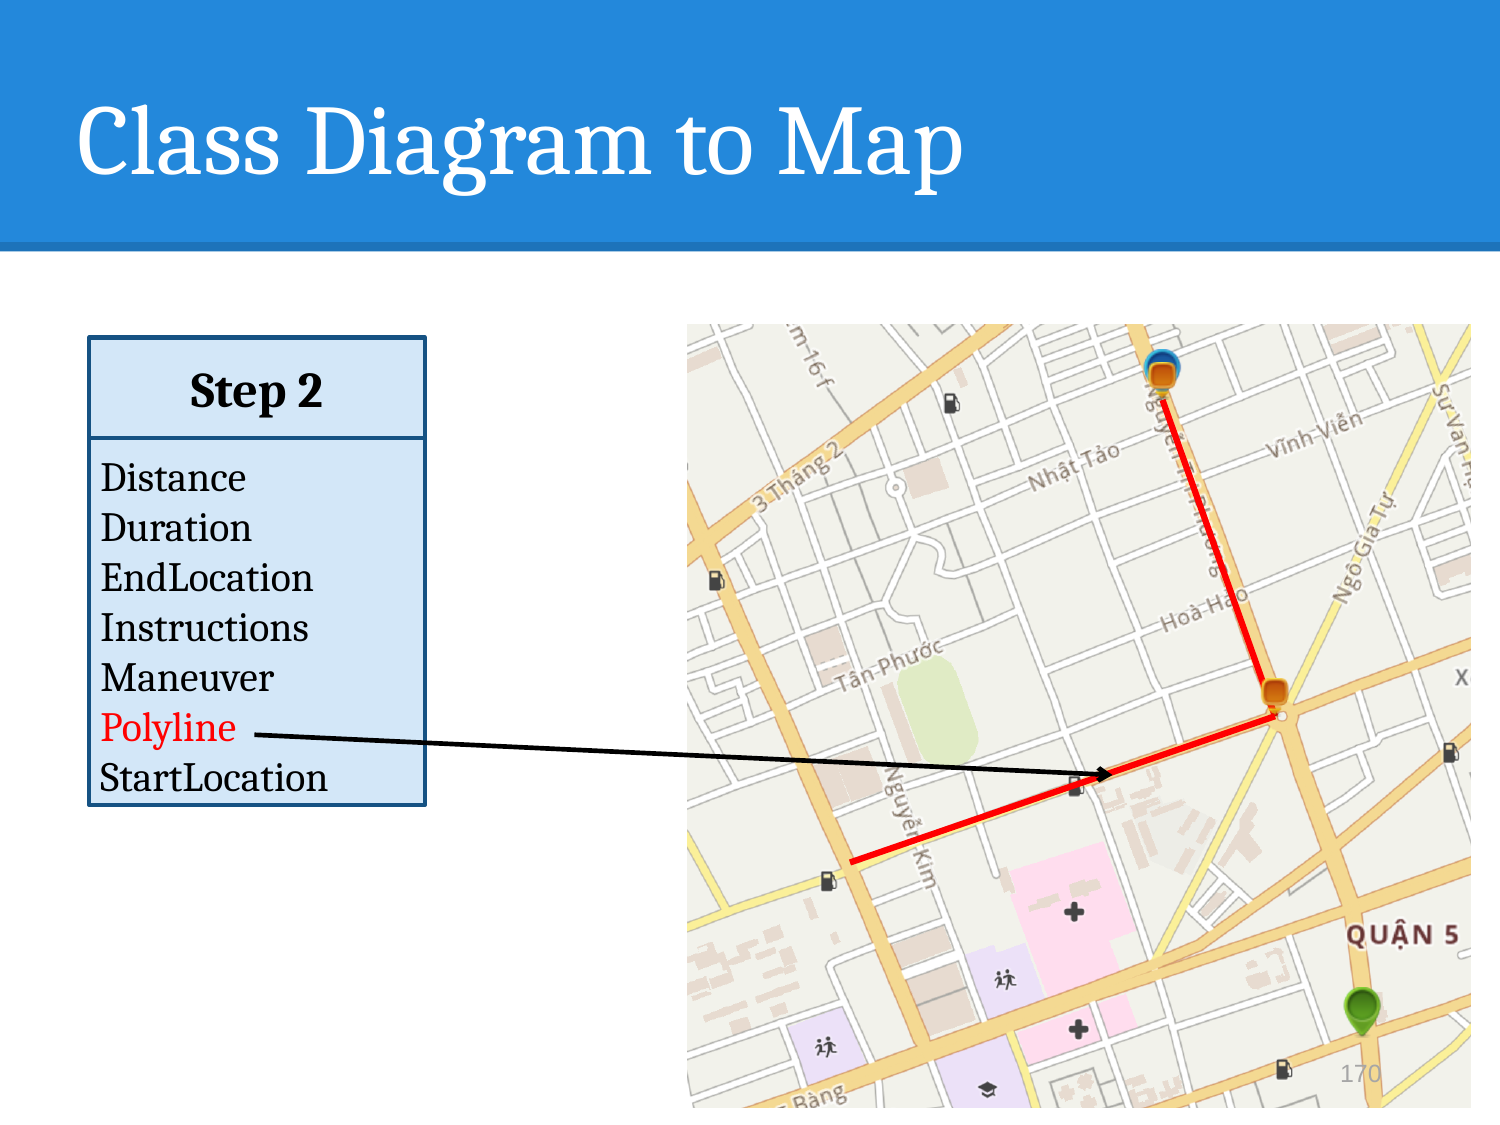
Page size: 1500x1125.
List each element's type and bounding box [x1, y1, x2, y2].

text_box [88, 337, 1276, 863]
text_box [63, 66, 980, 202]
picture [687, 324, 1471, 1108]
